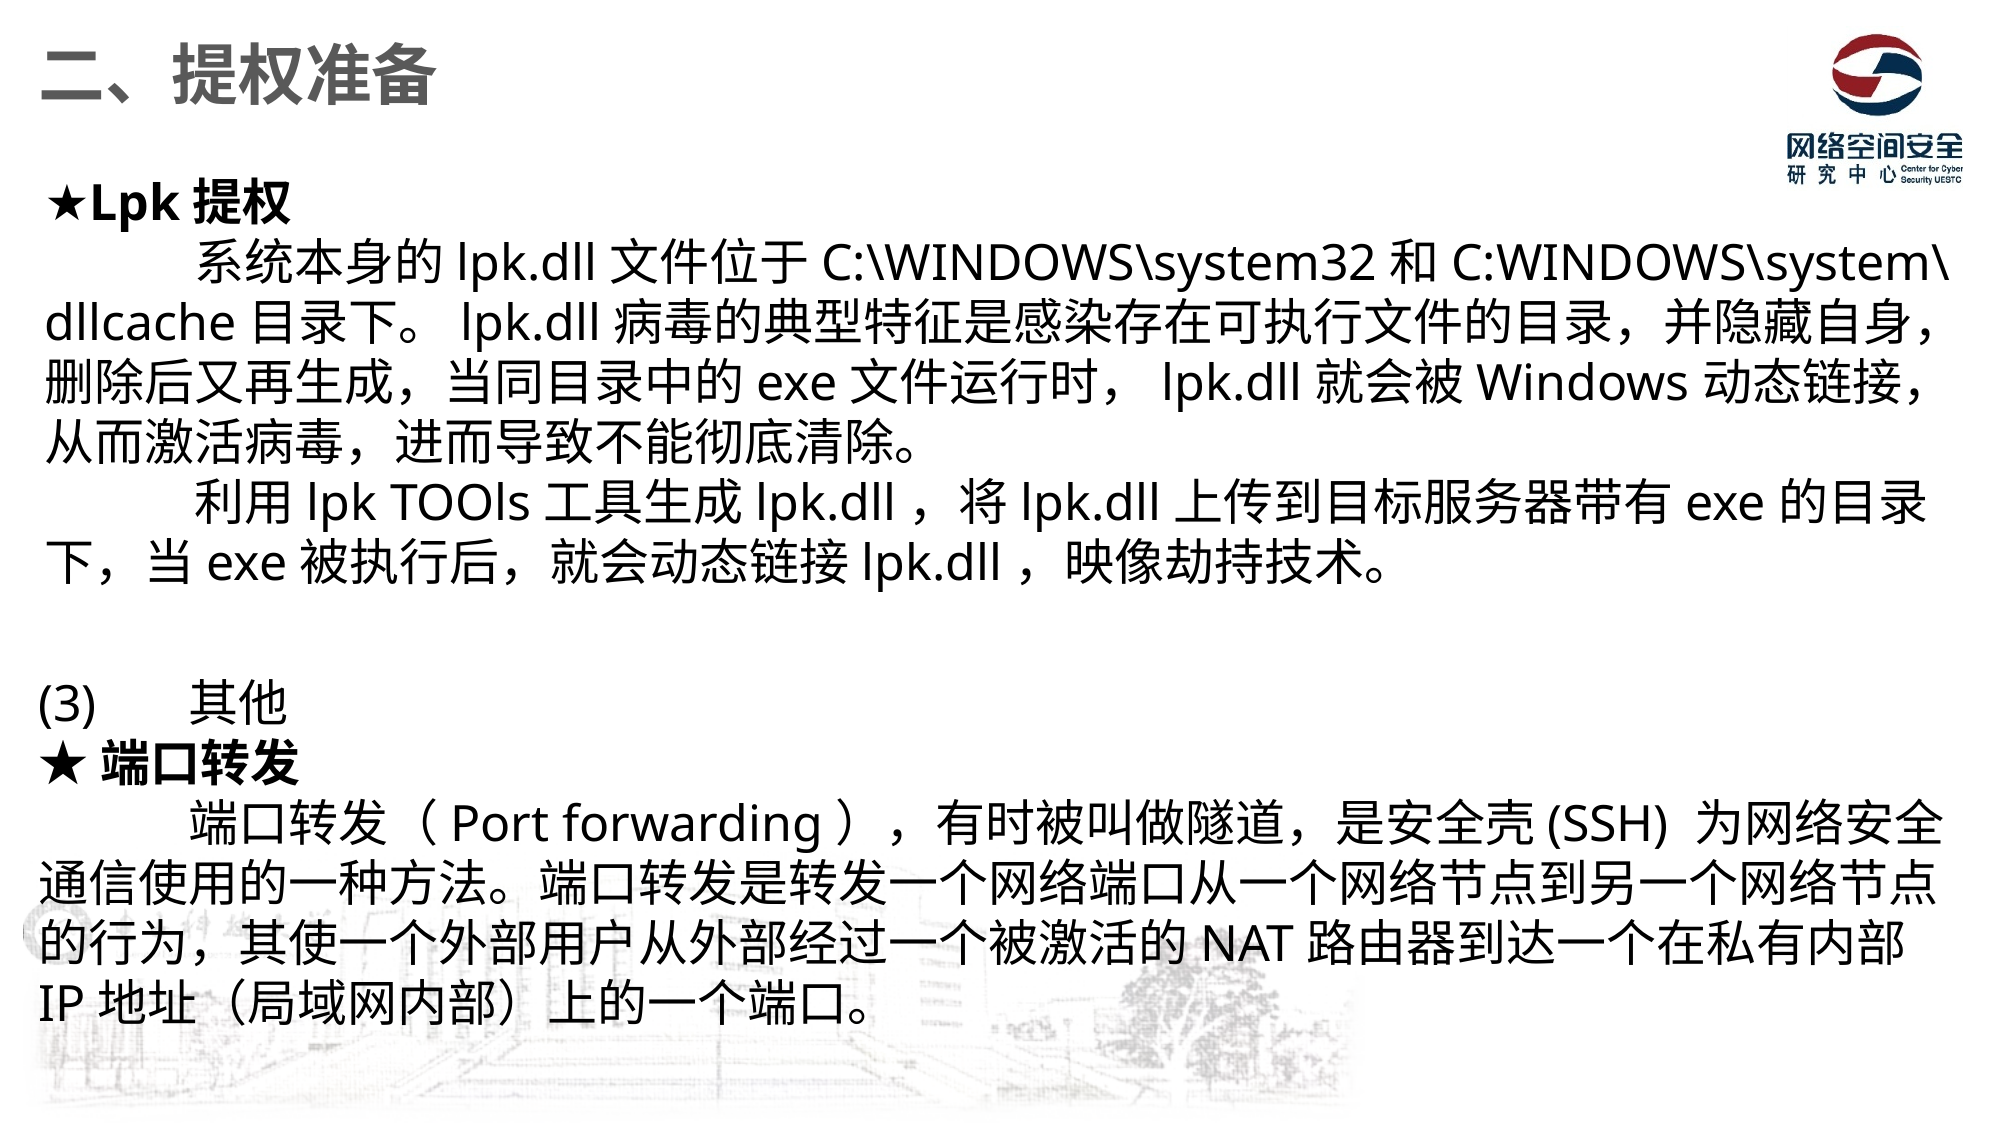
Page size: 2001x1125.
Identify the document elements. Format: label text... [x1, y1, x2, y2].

text_box ★Lpk提权 系统本身的lpk.dll文件位于C:\WINDOWS\system32和C:WINDOWS\system\dllcache目录下。lpk.dll病毒的典型特征是感染存在可执行文件的目录，并隐藏自身，删除后又再生成，当同目录中的exe文件运行时，lpk.dll就会被Windows动态链接，从而激活病毒，进而导致不能彻底清除。 利用lpk TOOls工具生成lpk.dll，将lpk.dll上传到目标服务器带有exe的目录下，当exe被执行后，就会动态链接lpk.dll，映像劫持技术。 [29, 163, 1971, 598]
text_box (3) 其他 ★端口转发 端口转发（Port forwarding），有时被叫做隧道，是安全壳(SSH) 为网络安全通信使用的一种方法。端口转发是转发一个网络端口从一个网络节点到另一个网络节点的行为，其使一个外部用户从外部经过一个被激活的NAT路由器到达一个在私有内部IP地址（局域网内部）上的一个端口。 [23, 663, 1964, 1039]
picture [1787, 26, 1963, 163]
text_box 二、提权准备 [23, 25, 1678, 121]
